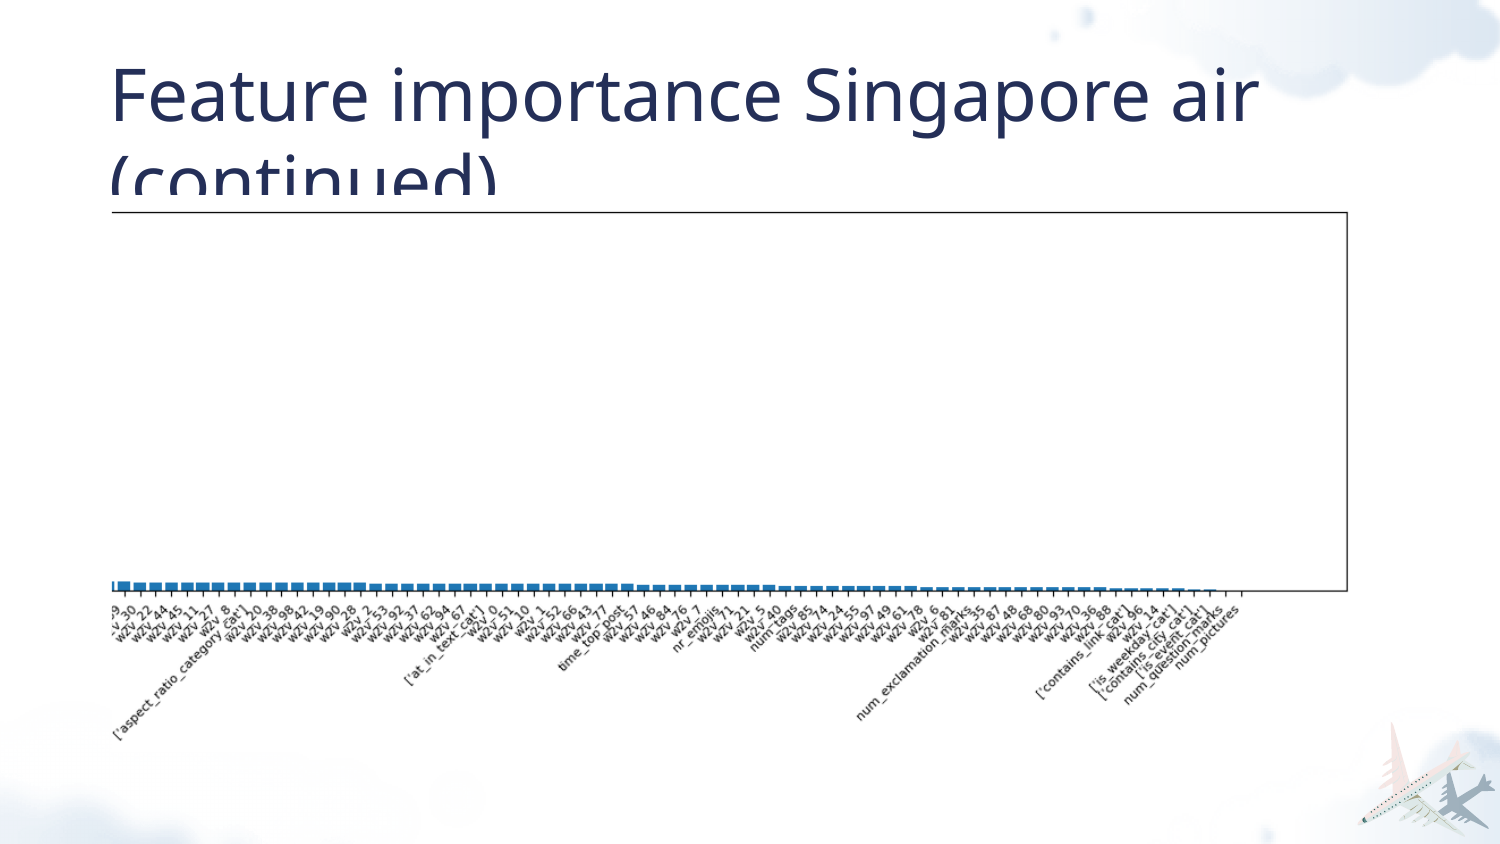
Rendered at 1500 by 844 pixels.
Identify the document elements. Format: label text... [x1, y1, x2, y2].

picture [973, 0, 1500, 172]
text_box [101, 574, 125, 627]
picture [0, 195, 1500, 844]
title Feature importance Singapore air (continued) [94, 33, 1358, 128]
